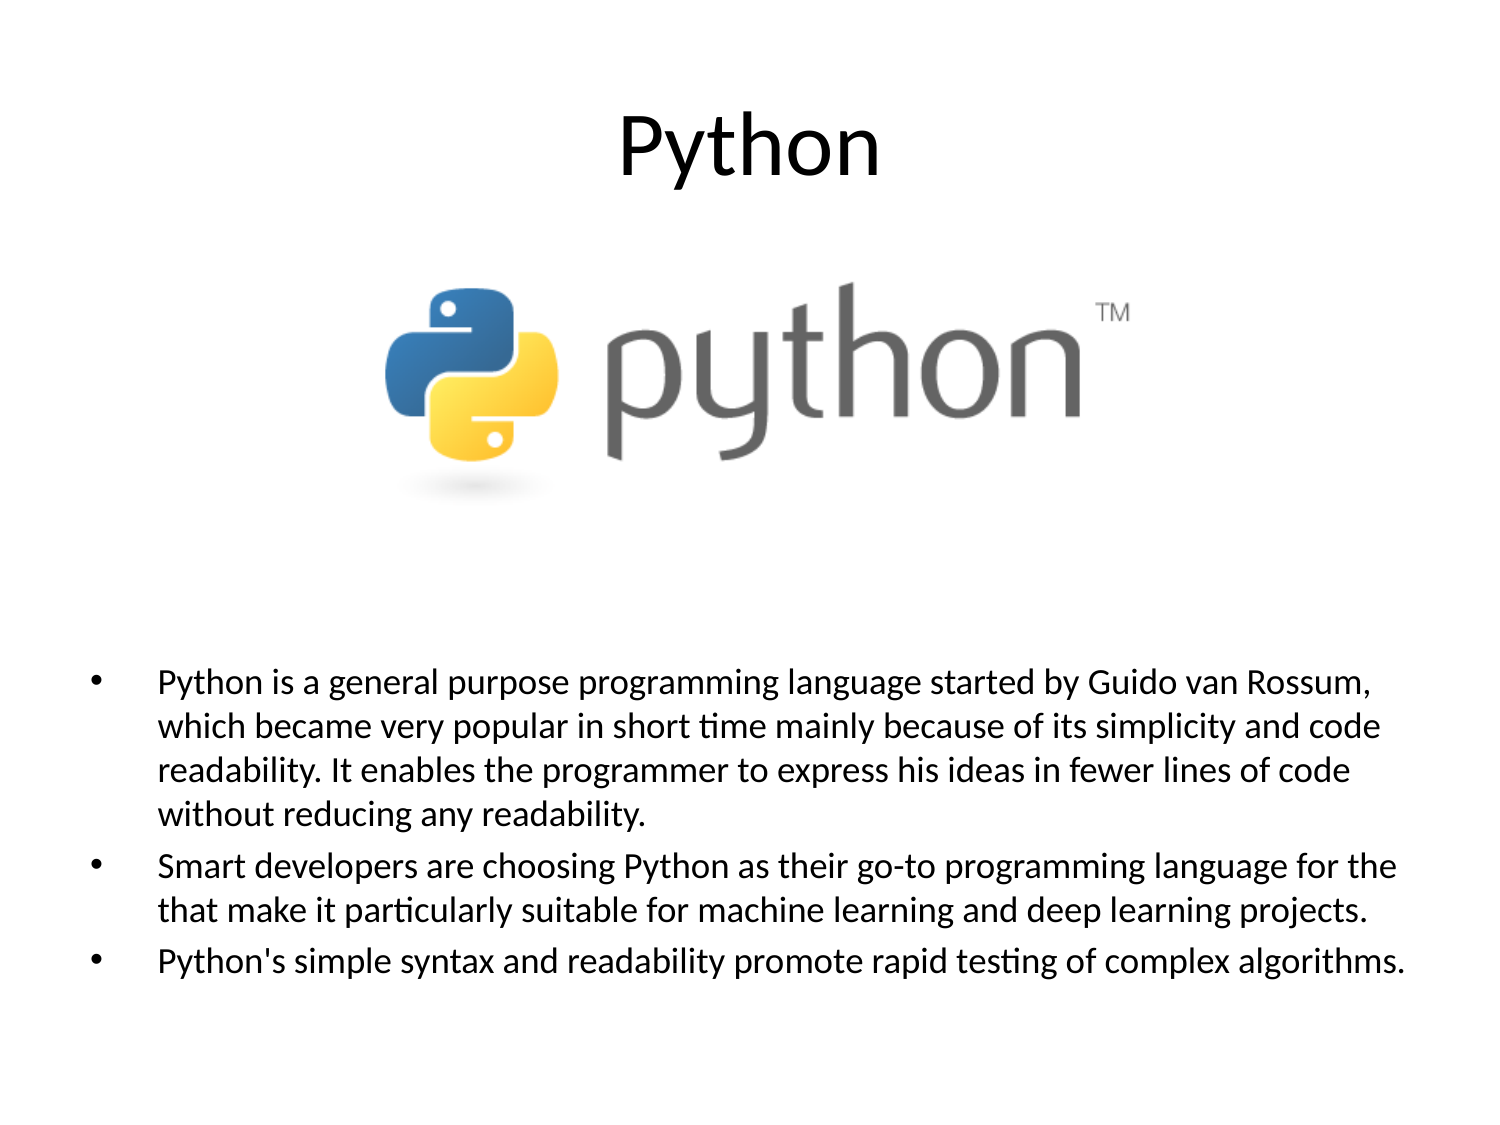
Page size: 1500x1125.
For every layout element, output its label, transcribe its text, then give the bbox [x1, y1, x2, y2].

title Python [75, 45, 1425, 233]
list Python is a general purpose programming language started by Guido van Rossum, which became very popular in short time mainly because of its simplicity and code readability. It enables the programmer to express his ideas in fewer lines of code without reducing any readability. Smart developers are choosing Python as their go-to programming language for the that make it particularly suitable for machine learning and deep learning projects. Python's simple syntax and readability promote rapid testing of complex algorithms. [75, 650, 1425, 1005]
picture [262, 237, 1202, 555]
